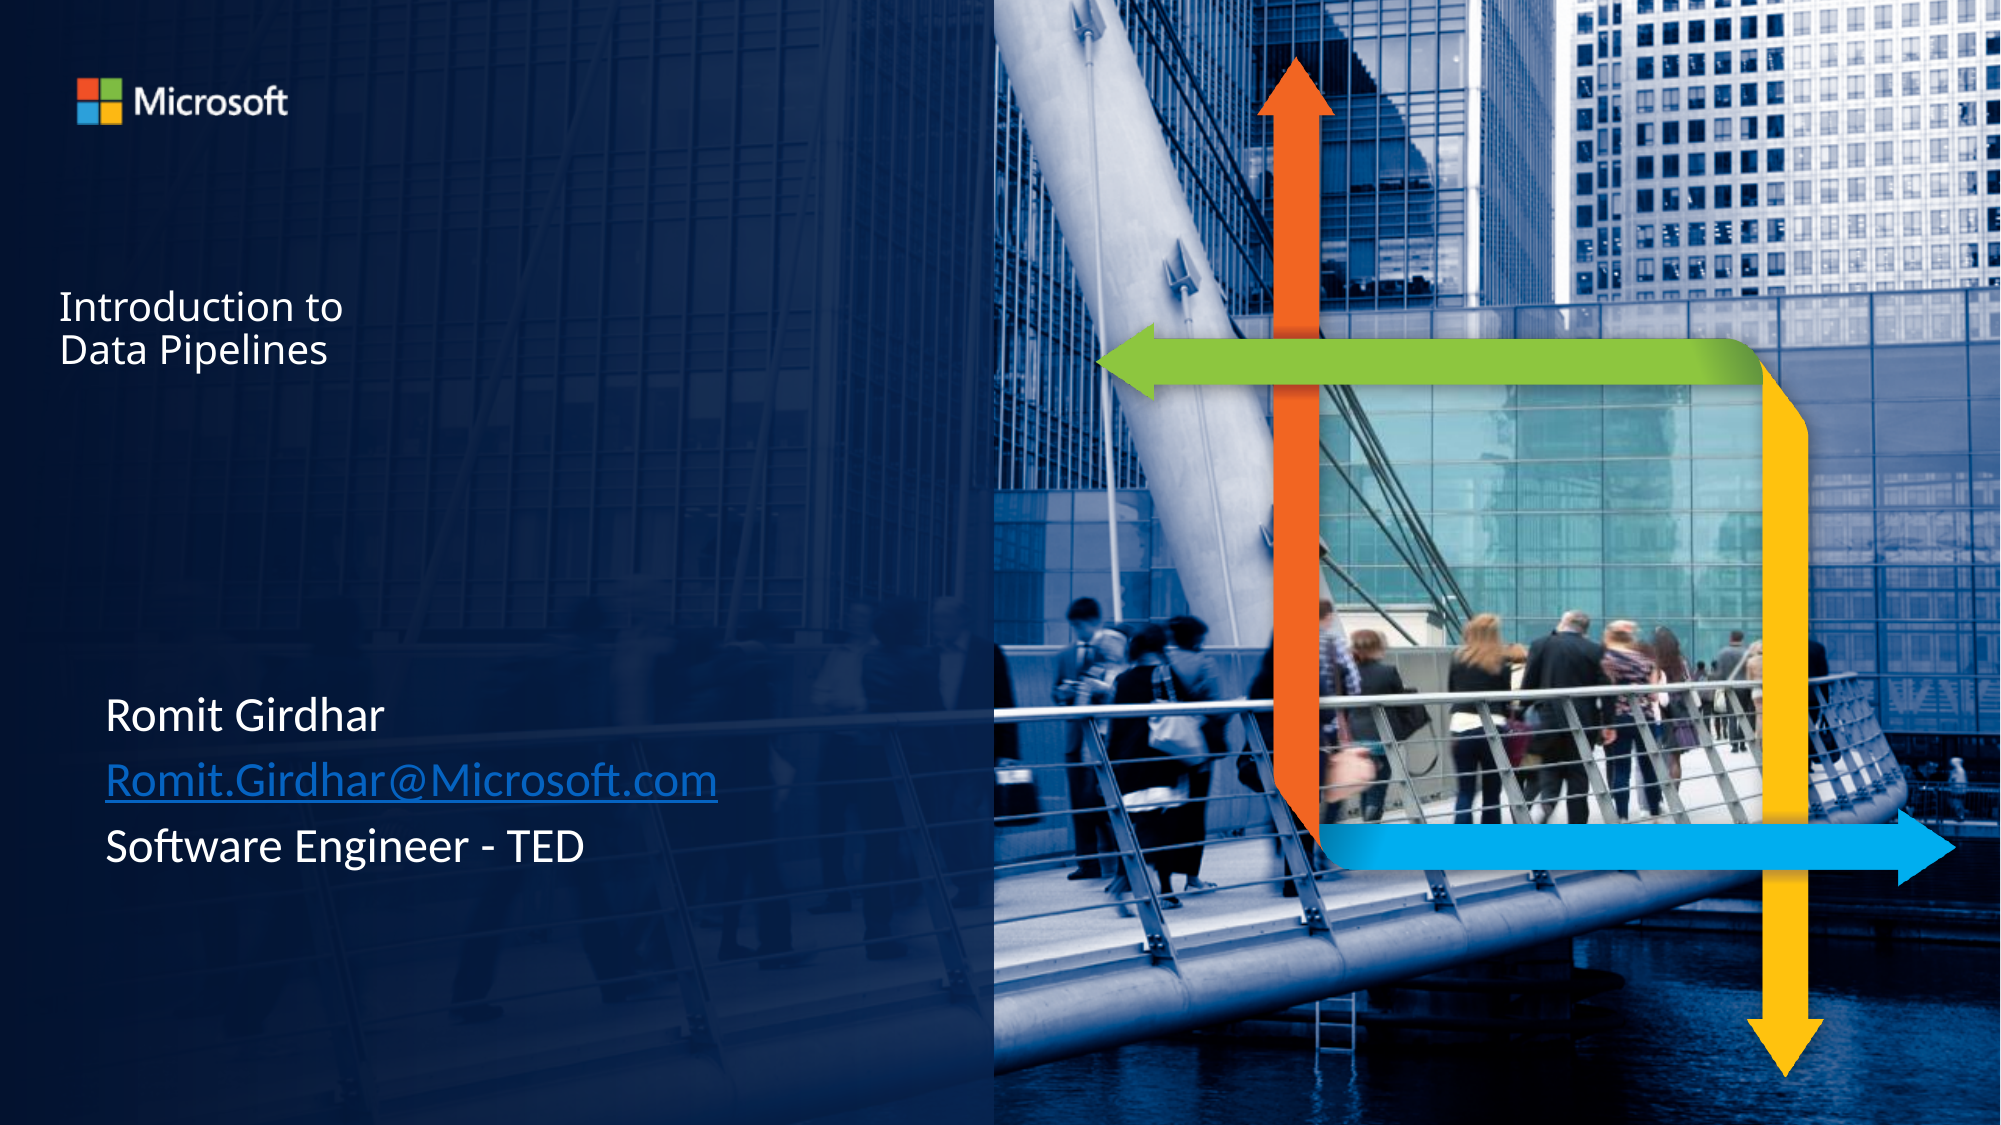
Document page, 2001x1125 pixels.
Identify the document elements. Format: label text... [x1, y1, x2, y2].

picture [76, 77, 290, 125]
title Introduction to Data Pipelines [44, 234, 945, 382]
text_box Romit Girdhar Romit.Girdhar@Microsoft.com Software Engineer - TED [75, 665, 976, 962]
picture [994, 0, 2001, 1125]
